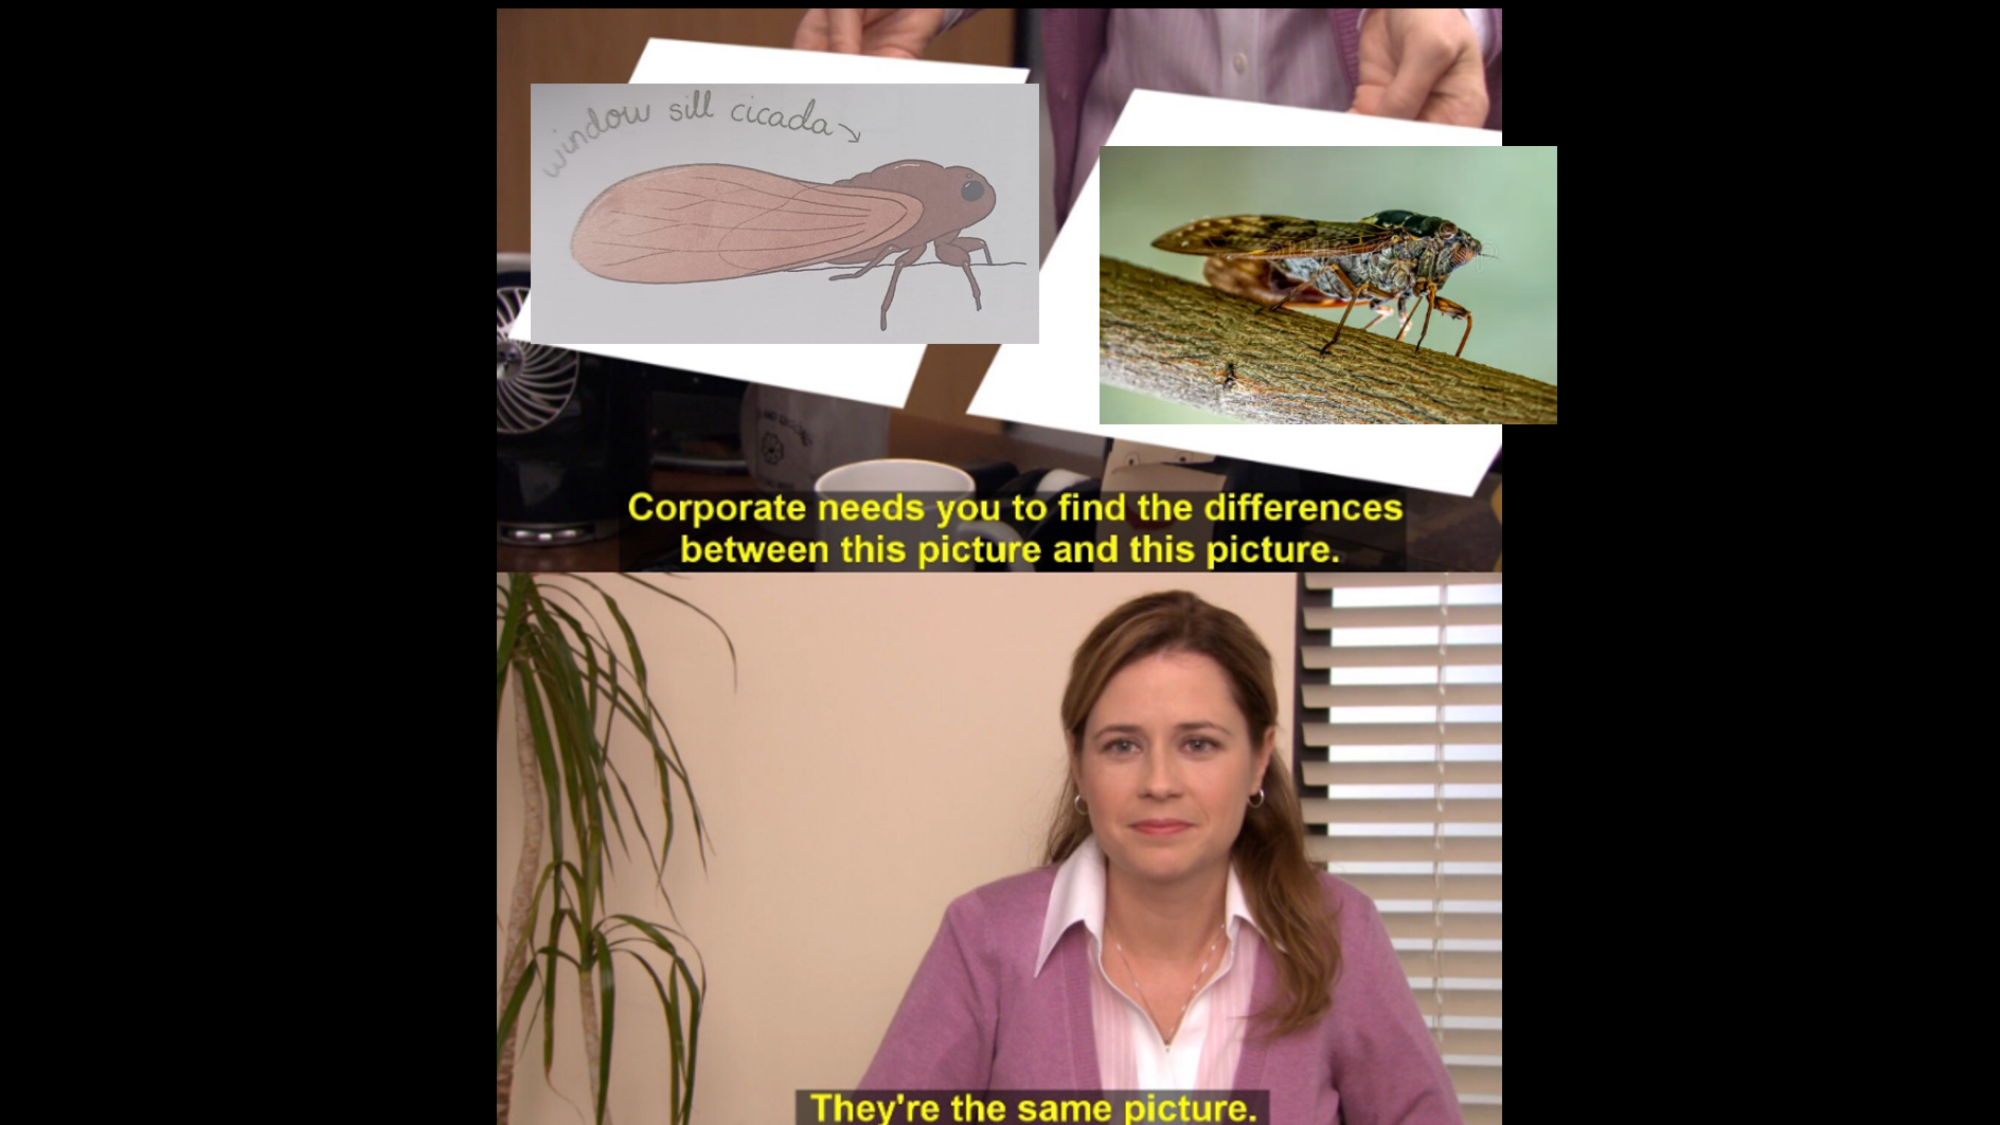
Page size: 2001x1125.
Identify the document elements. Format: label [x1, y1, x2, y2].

list [0, 0, 2000, 1125]
